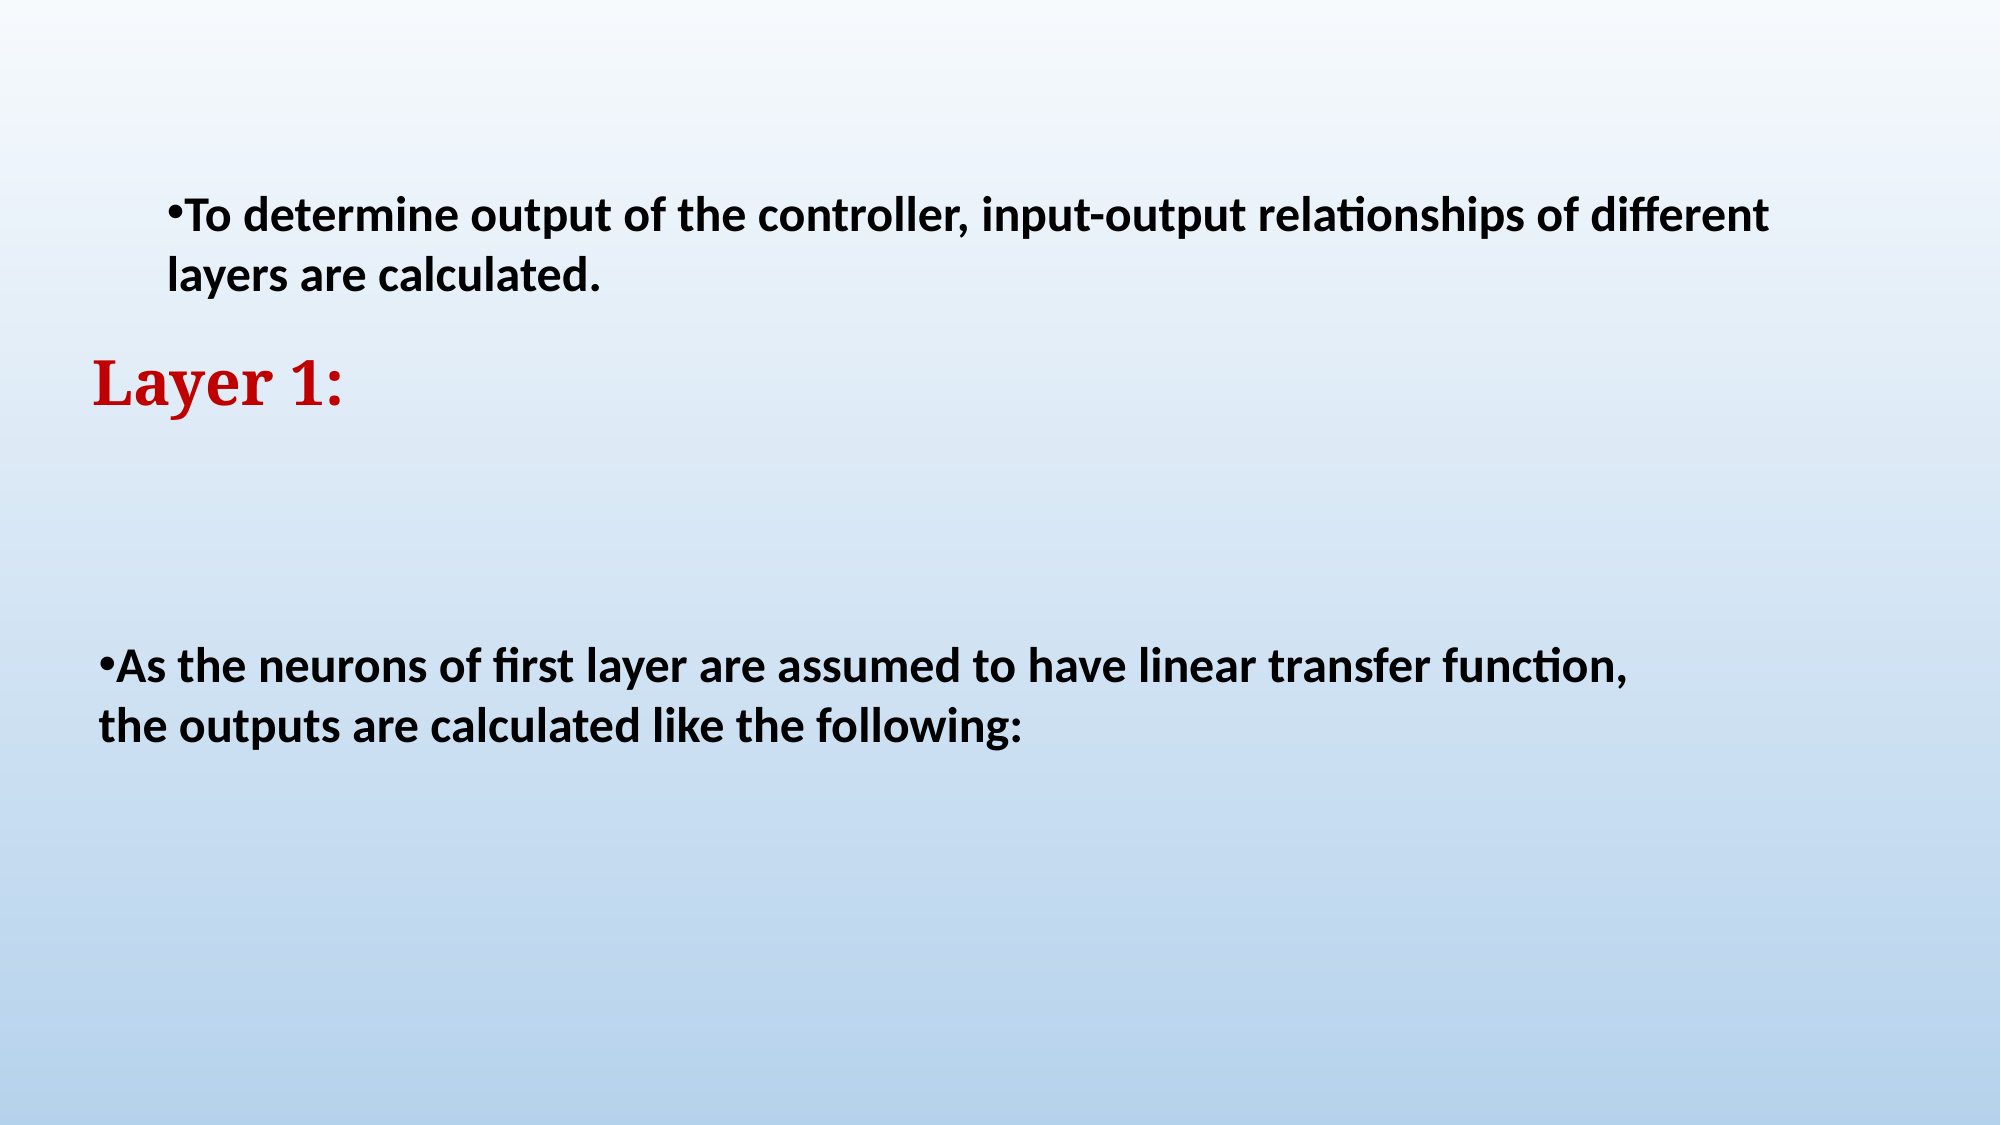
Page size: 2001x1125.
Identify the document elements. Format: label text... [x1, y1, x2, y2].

text_box To determine output of the controller, input-output relationships of different layers are calculated. [152, 174, 1786, 310]
text_box As the neurons of first layer are assumed to have linear transfer function, the outputs are calculated like the following: [83, 625, 1656, 761]
text_box Layer 1: [77, 335, 360, 425]
